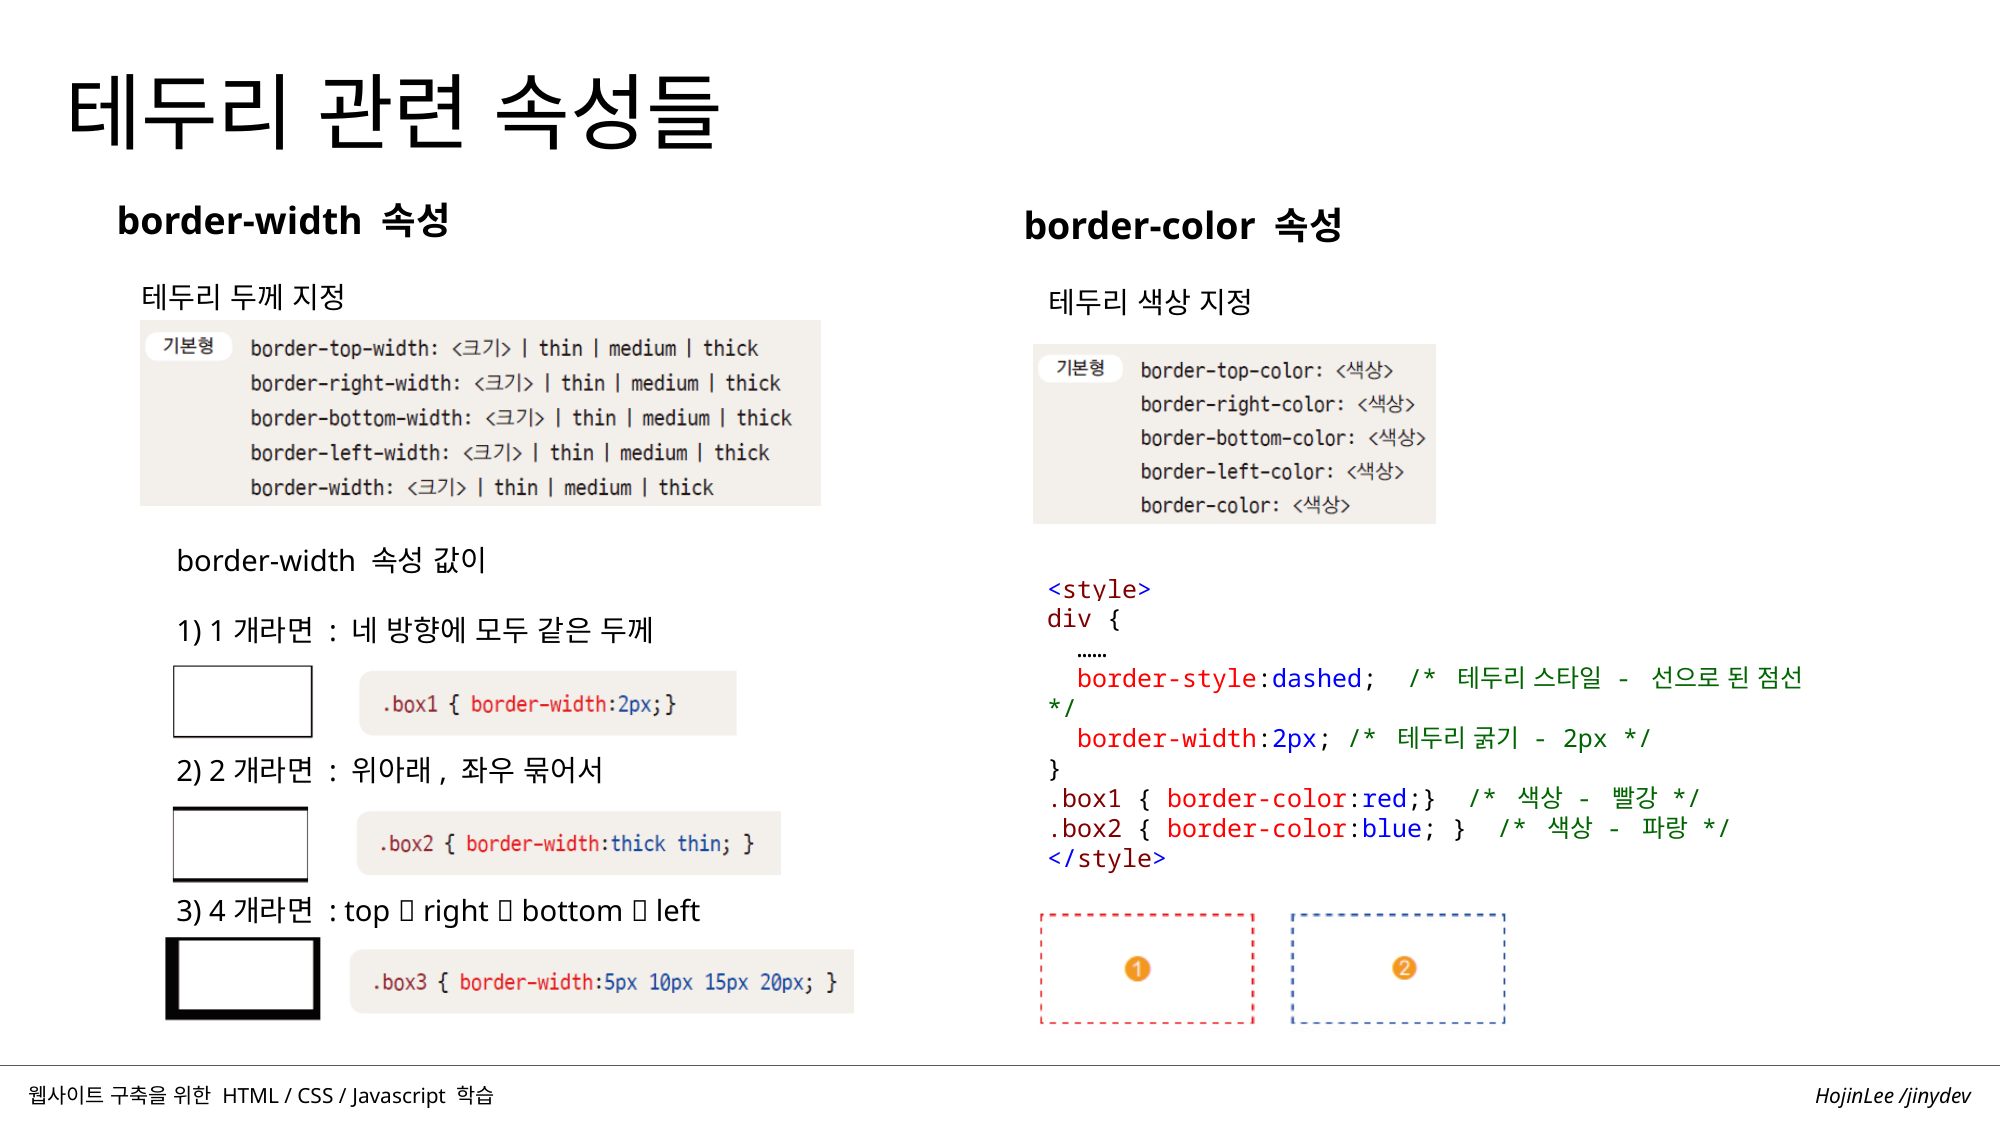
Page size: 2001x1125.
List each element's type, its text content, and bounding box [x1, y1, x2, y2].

text_box 테두리 색상 지정 [1033, 259, 1860, 327]
text_box 웹사이트 구축을 위한 HTML / CSS / Javascript 학습 [14, 1074, 647, 1115]
text_box border-width 속성 값이 1) 1개라면 : 네 방향에 모두 같은 두께 2) 2개라면 : 위아래, 좌우 묶어서 3) 4개라면 : top  right  bottom  left [161, 747, 716, 798]
text_box border-width 속성 값이 1) 1개라면 : 네 방향에 모두 같은 두께 2) 2개라면 : 위아래, 좌우 묶어서 3) 4개라면 : top  right  bottom  left [161, 887, 716, 934]
text_box <style> div { …… border-style:dashed; /* 테두리 스타일 - 선으로 된 점선 */ border-width:2px; /* 테두리 굵기 - 2px */ } .box1 { border-color:red;} /* 색상 - 빨강 */ .box2 { border-color:blue; } /* 색상 - 파랑 */ </style> [1032, 565, 1860, 880]
text_box border-color 속성 [1008, 194, 1655, 254]
text_box border-width 속성 [101, 189, 748, 250]
picture [1025, 895, 1518, 1043]
text_box 테두리 두께 지정 [126, 254, 953, 322]
text_box border-width 속성 값이 1) 1개라면 : 네 방향에 모두 같은 두께 2) 2개라면 : 위아래, 좌우 묶어서 3) 4개라면 : top  right  bottom  left [161, 535, 716, 663]
picture [159, 663, 737, 747]
picture [159, 934, 854, 1028]
picture [1033, 344, 1436, 524]
picture [140, 320, 821, 506]
text_box 테두리 관련 속성들 [50, 52, 1051, 168]
picture [159, 798, 781, 887]
text_box HojinLee /jinydev [1522, 1074, 1986, 1115]
